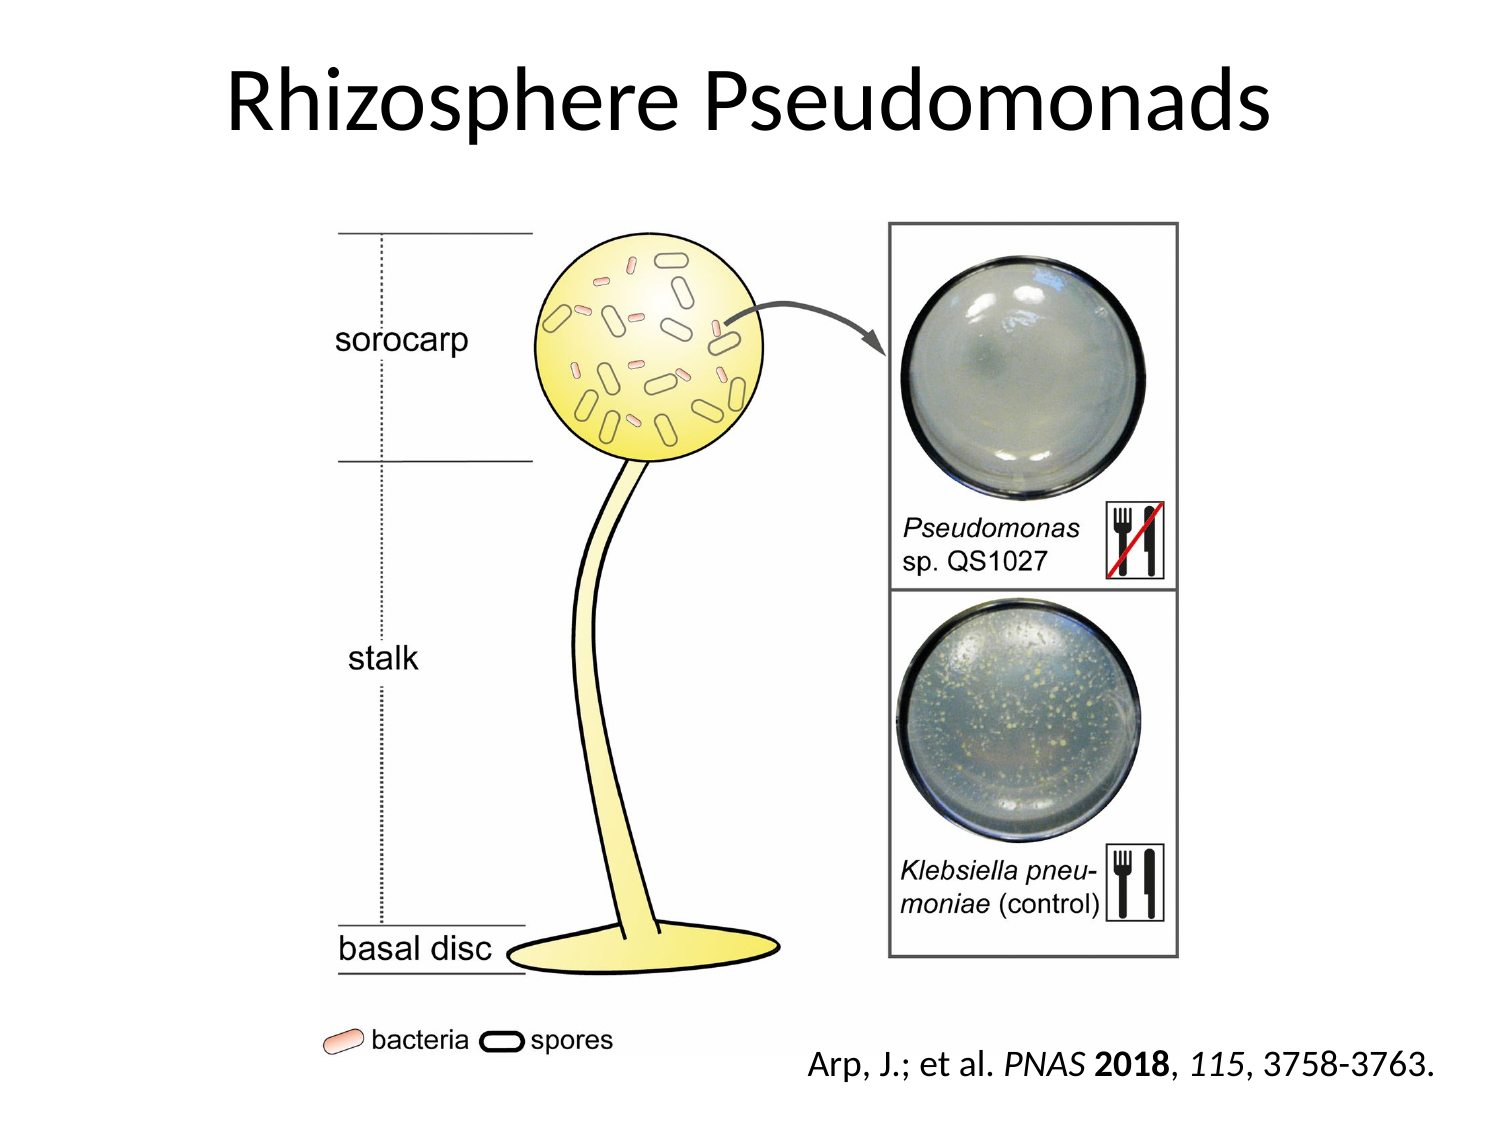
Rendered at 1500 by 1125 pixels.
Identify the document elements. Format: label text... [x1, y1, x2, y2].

text_box Arp, J.; et al. PNAS 2018, 115, 3758-3763. [792, 1031, 1451, 1092]
title Rhizosphere Pseudomonads [75, 0, 1425, 188]
picture [319, 218, 1181, 1058]
